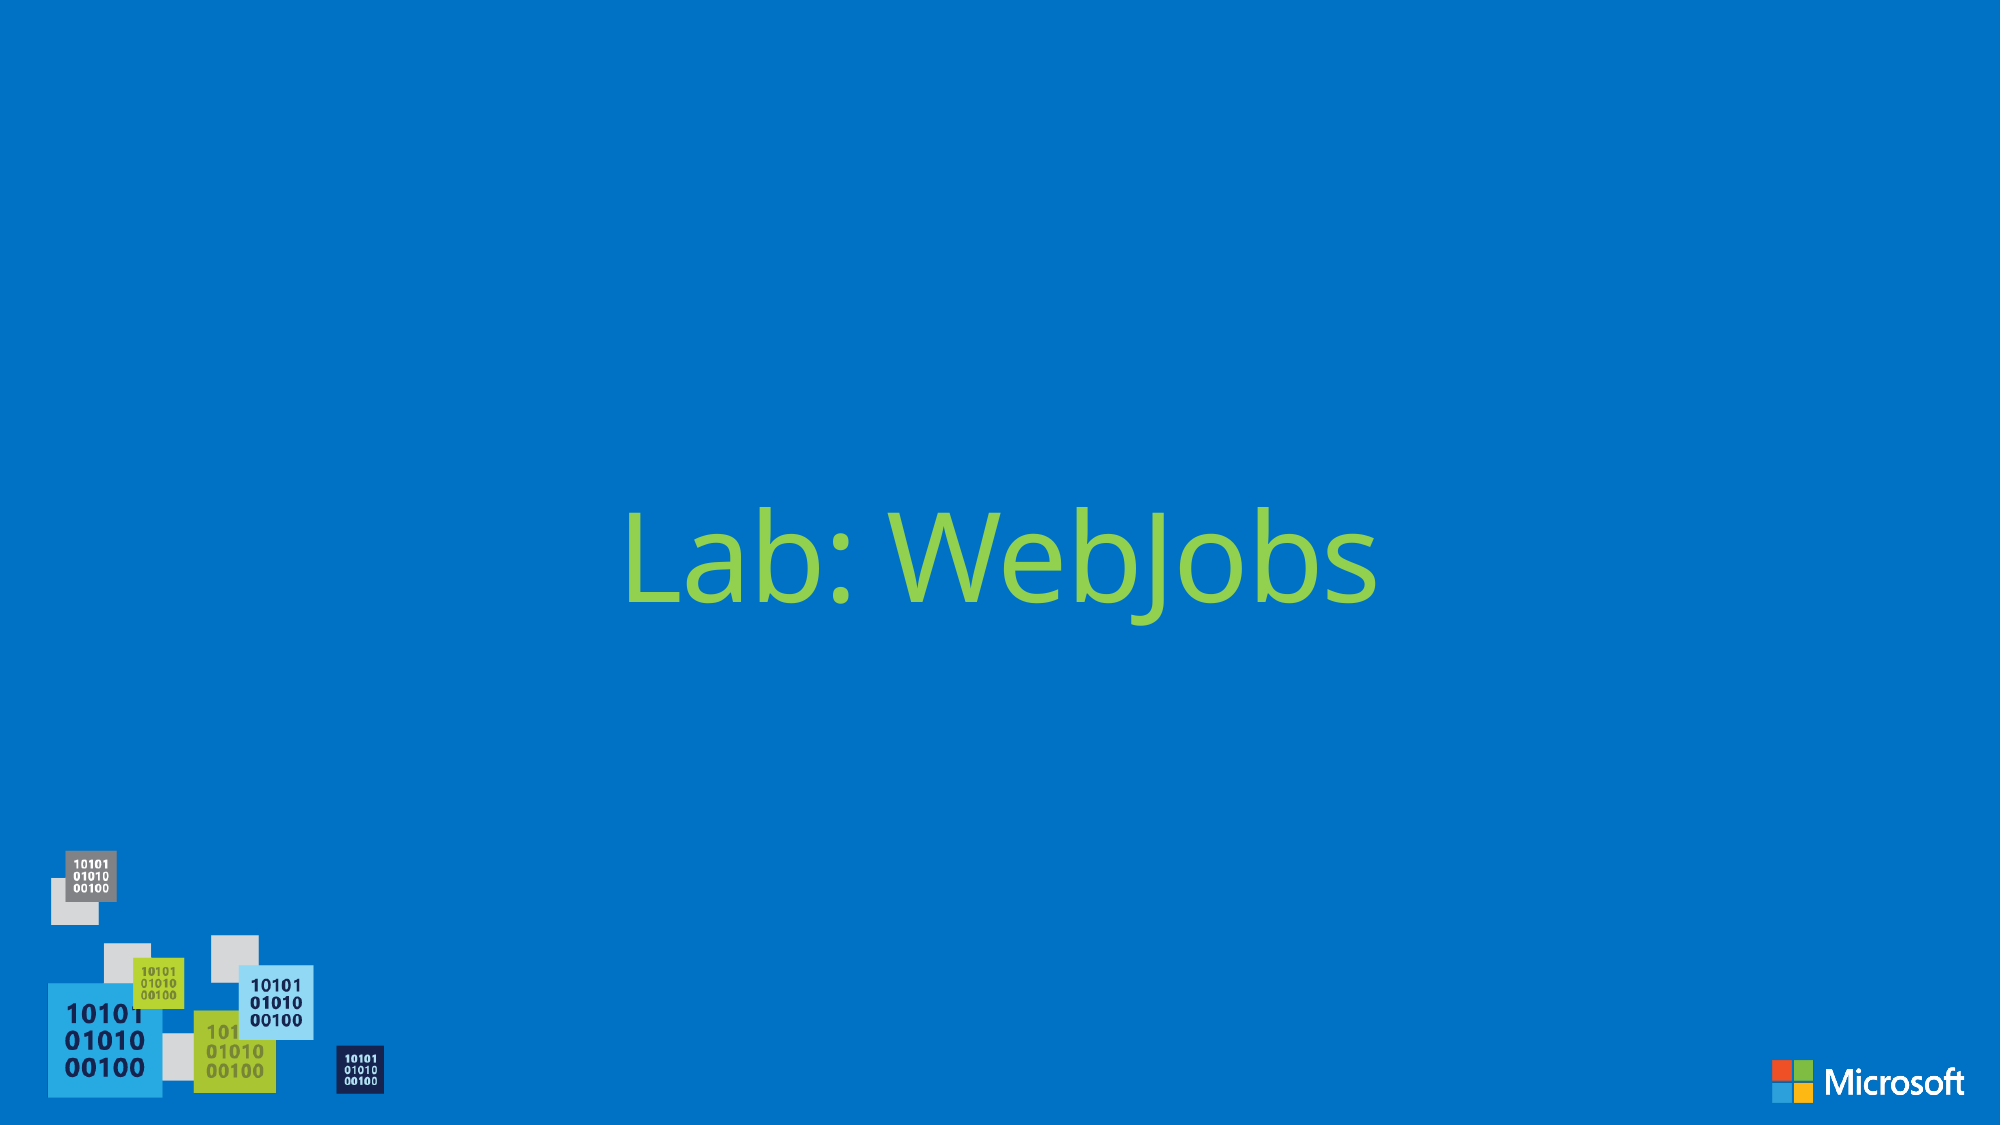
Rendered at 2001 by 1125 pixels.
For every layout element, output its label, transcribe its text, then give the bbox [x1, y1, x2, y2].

title Lab: WebJobs [172, 487, 1828, 638]
picture [1772, 1060, 1965, 1103]
picture [17, 808, 463, 1125]
